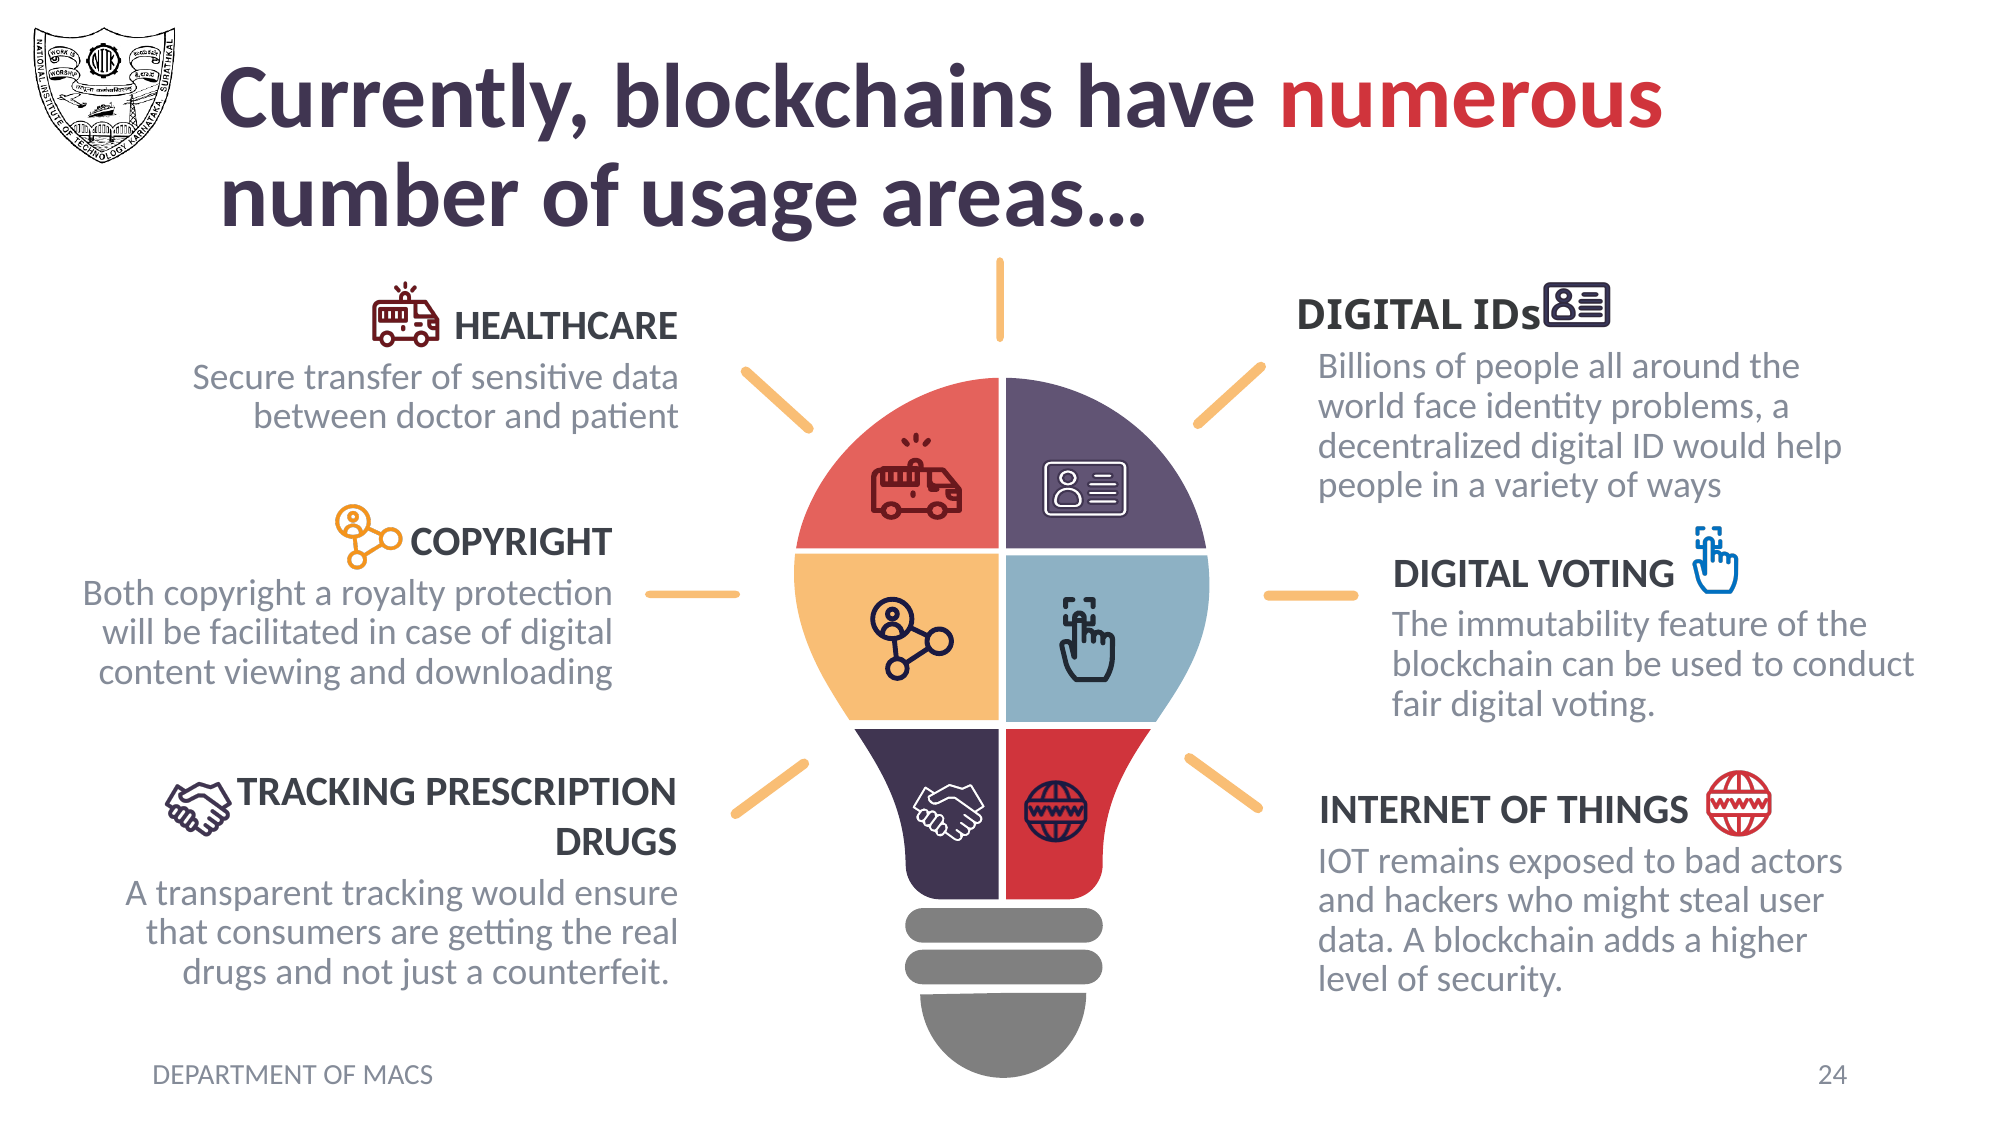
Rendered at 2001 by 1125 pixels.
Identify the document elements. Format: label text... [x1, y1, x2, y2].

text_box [101, 755, 694, 1001]
slide_number 24 [1412, 1042, 1863, 1103]
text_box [1377, 526, 1957, 733]
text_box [644, 257, 1359, 794]
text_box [142, 281, 644, 445]
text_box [1359, 279, 1884, 515]
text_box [868, 430, 1129, 844]
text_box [789, 794, 1215, 1078]
slide_number DEPARTMENT OF MACS [137, 1042, 588, 1103]
picture [31, 22, 177, 168]
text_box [1303, 769, 1883, 1009]
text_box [35, 503, 629, 701]
title Currently, blockchains have numerous number of usage areas… [204, 54, 1928, 241]
